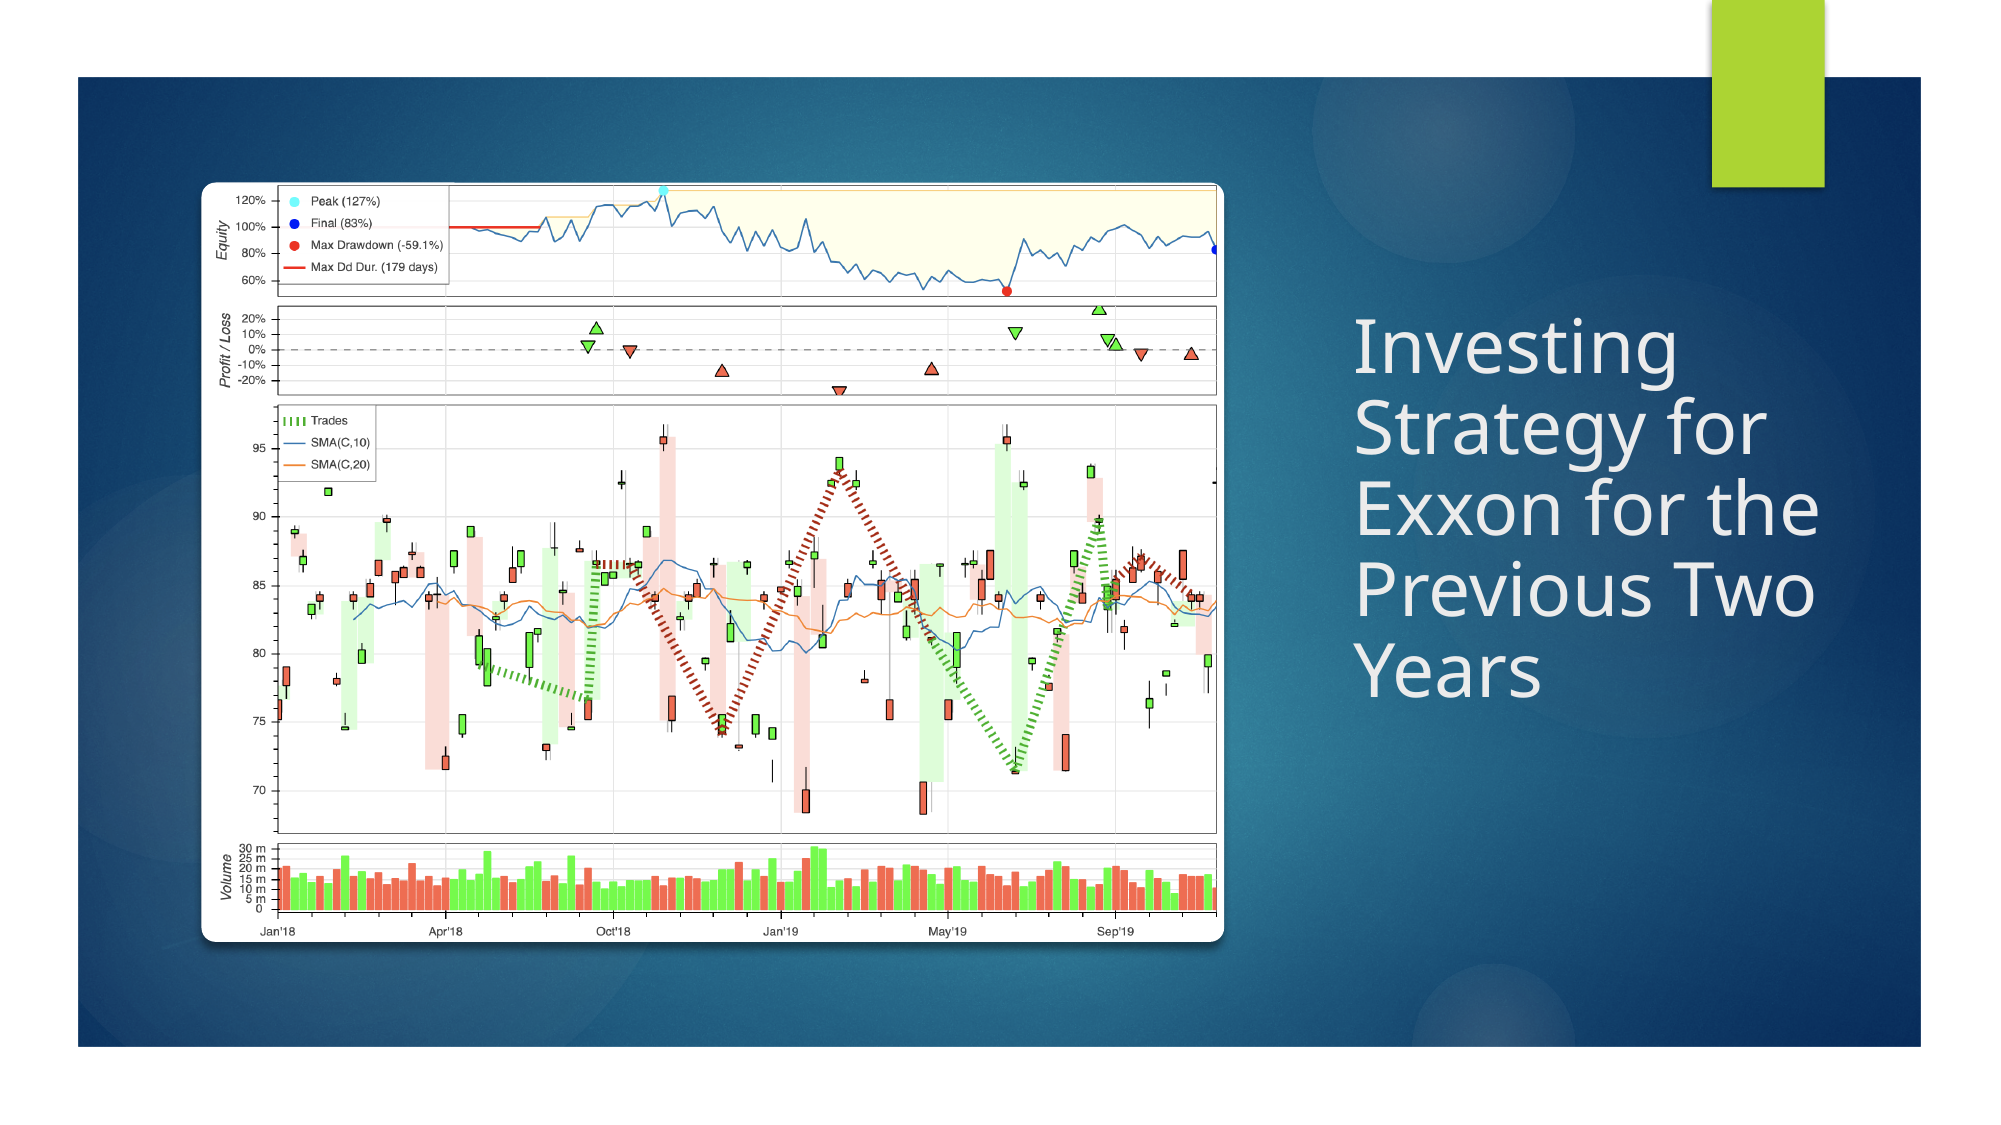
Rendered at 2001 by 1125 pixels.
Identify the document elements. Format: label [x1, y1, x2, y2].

list [201, 182, 1225, 943]
text_box [0, 0, 2000, 1125]
